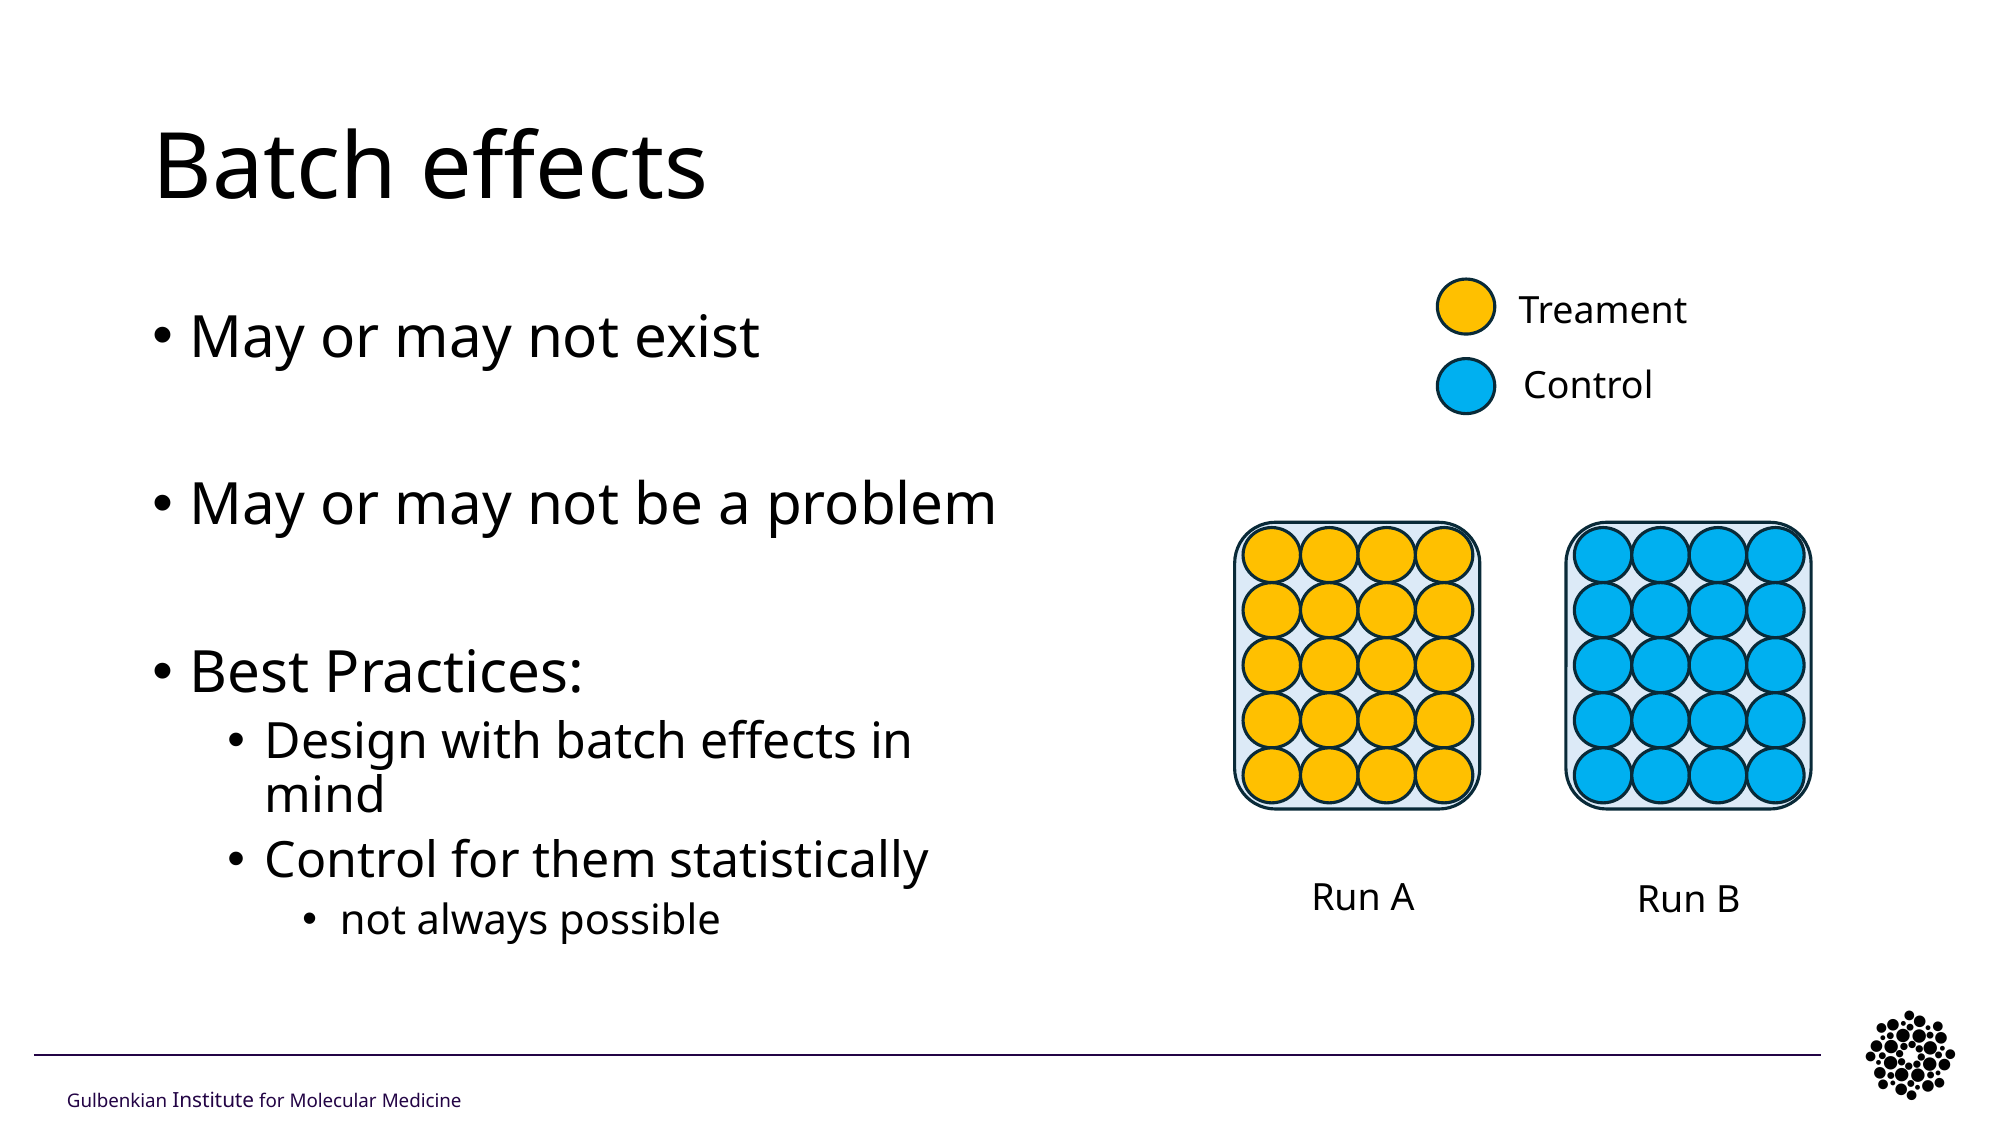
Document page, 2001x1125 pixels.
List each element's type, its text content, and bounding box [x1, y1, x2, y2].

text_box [1436, 278, 1696, 416]
title Batch effects [137, 59, 1863, 278]
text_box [1234, 521, 1812, 929]
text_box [33, 965, 2000, 1125]
list May or may not exist May or may not be a problem Best Practices: Design with batch effects in mind Control for them statistically not always possible [137, 299, 1049, 965]
